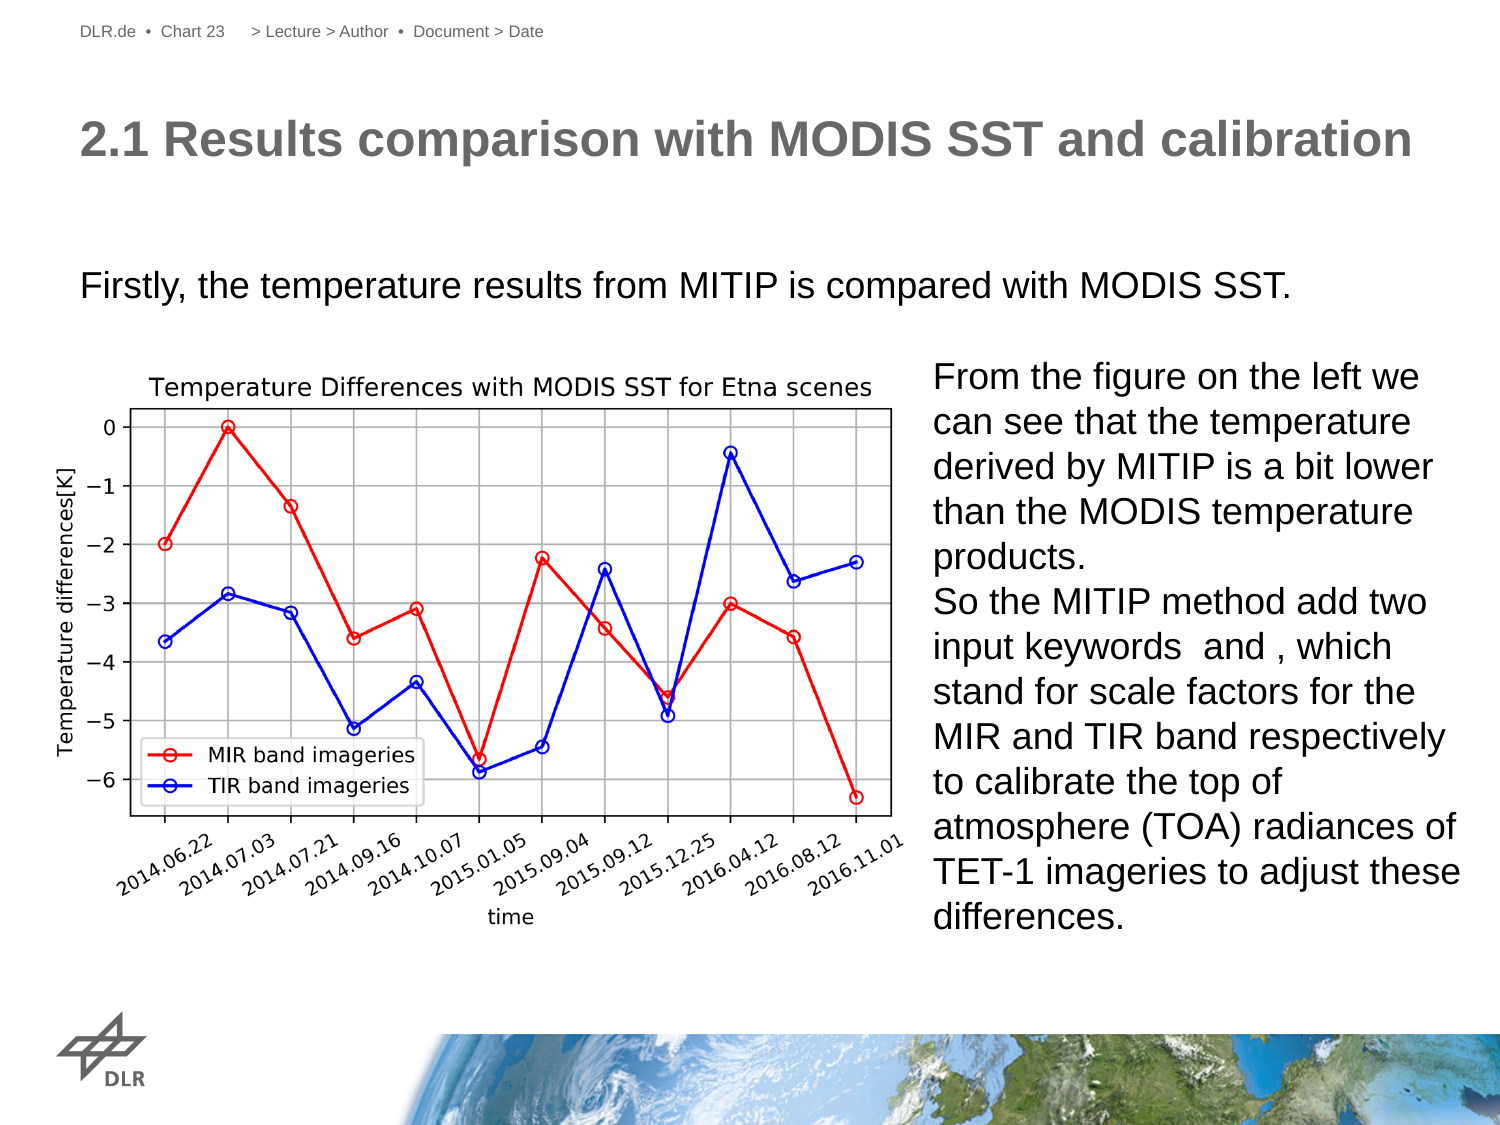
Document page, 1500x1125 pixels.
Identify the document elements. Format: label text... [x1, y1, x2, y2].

footer > Lecture > Author • Document > Date [251, 20, 1421, 45]
slide_number DLR.de • Chart 23 [79, 20, 251, 45]
title 2.1 Results comparison with MODIS SST and calibration [79, 106, 1421, 228]
picture [0, 1007, 1500, 1125]
picture [32, 352, 934, 953]
list Firstly, the temperature results from MITIP is compared with MODIS SST. [79, 261, 1421, 315]
